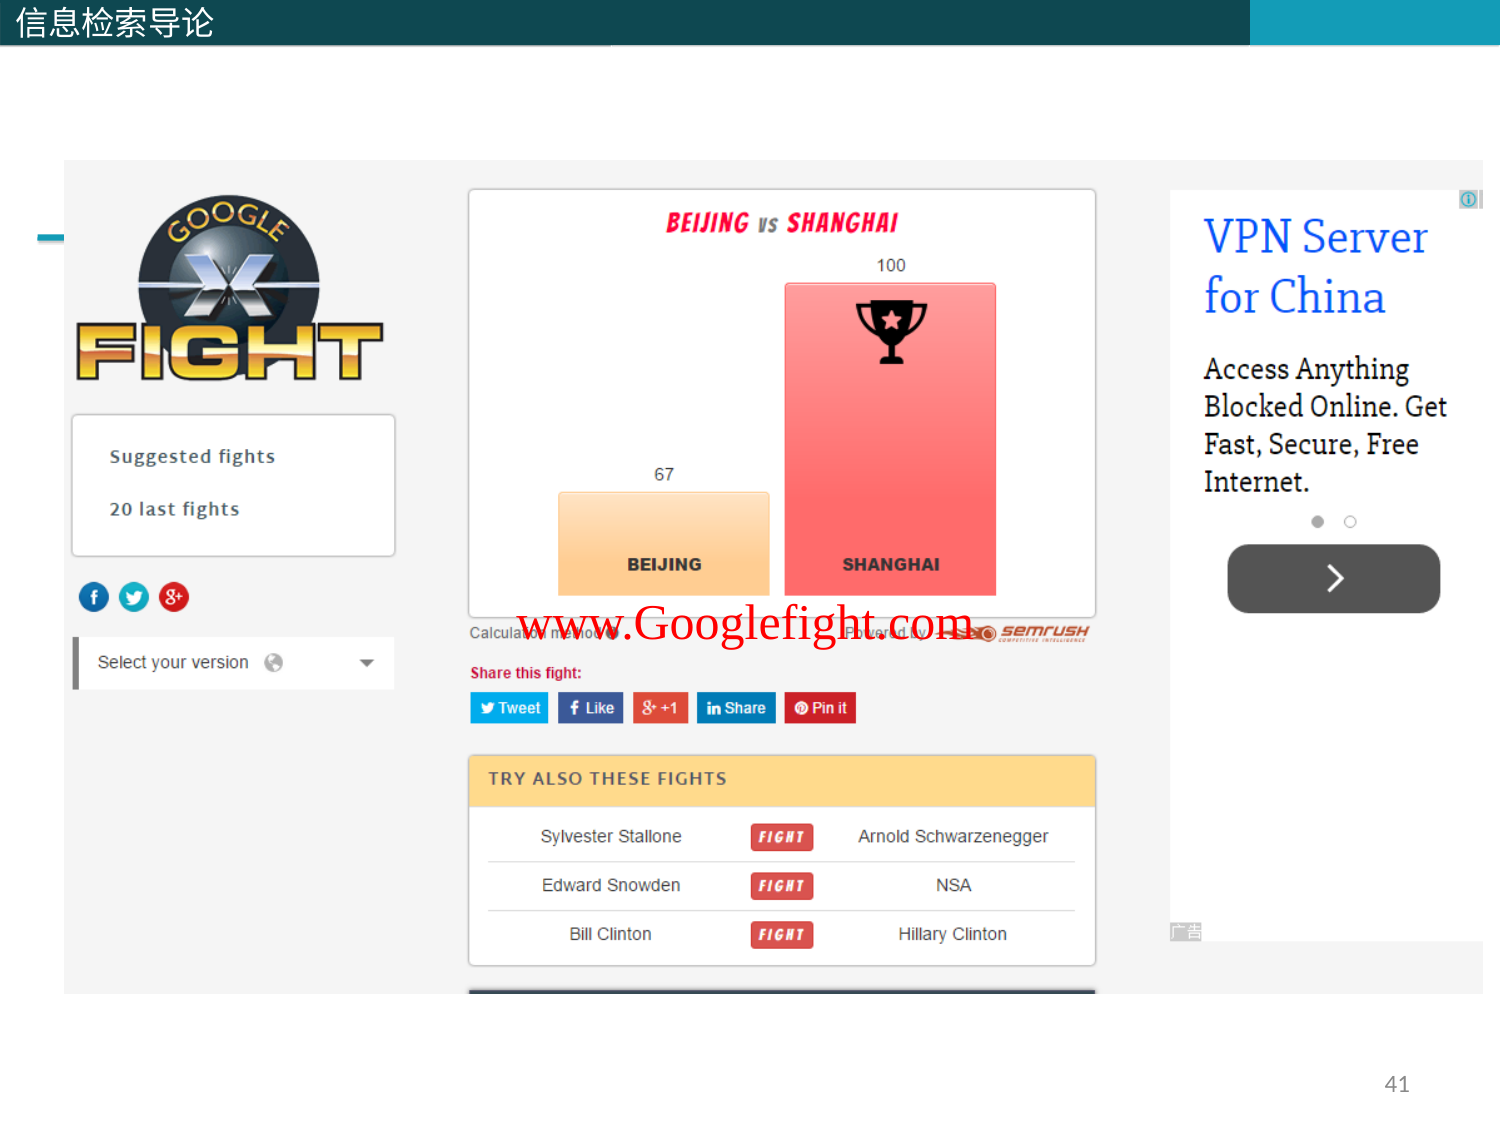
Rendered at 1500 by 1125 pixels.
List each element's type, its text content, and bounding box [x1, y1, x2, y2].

slide_number 41 [1074, 1062, 1425, 1103]
picture [64, 160, 1483, 994]
